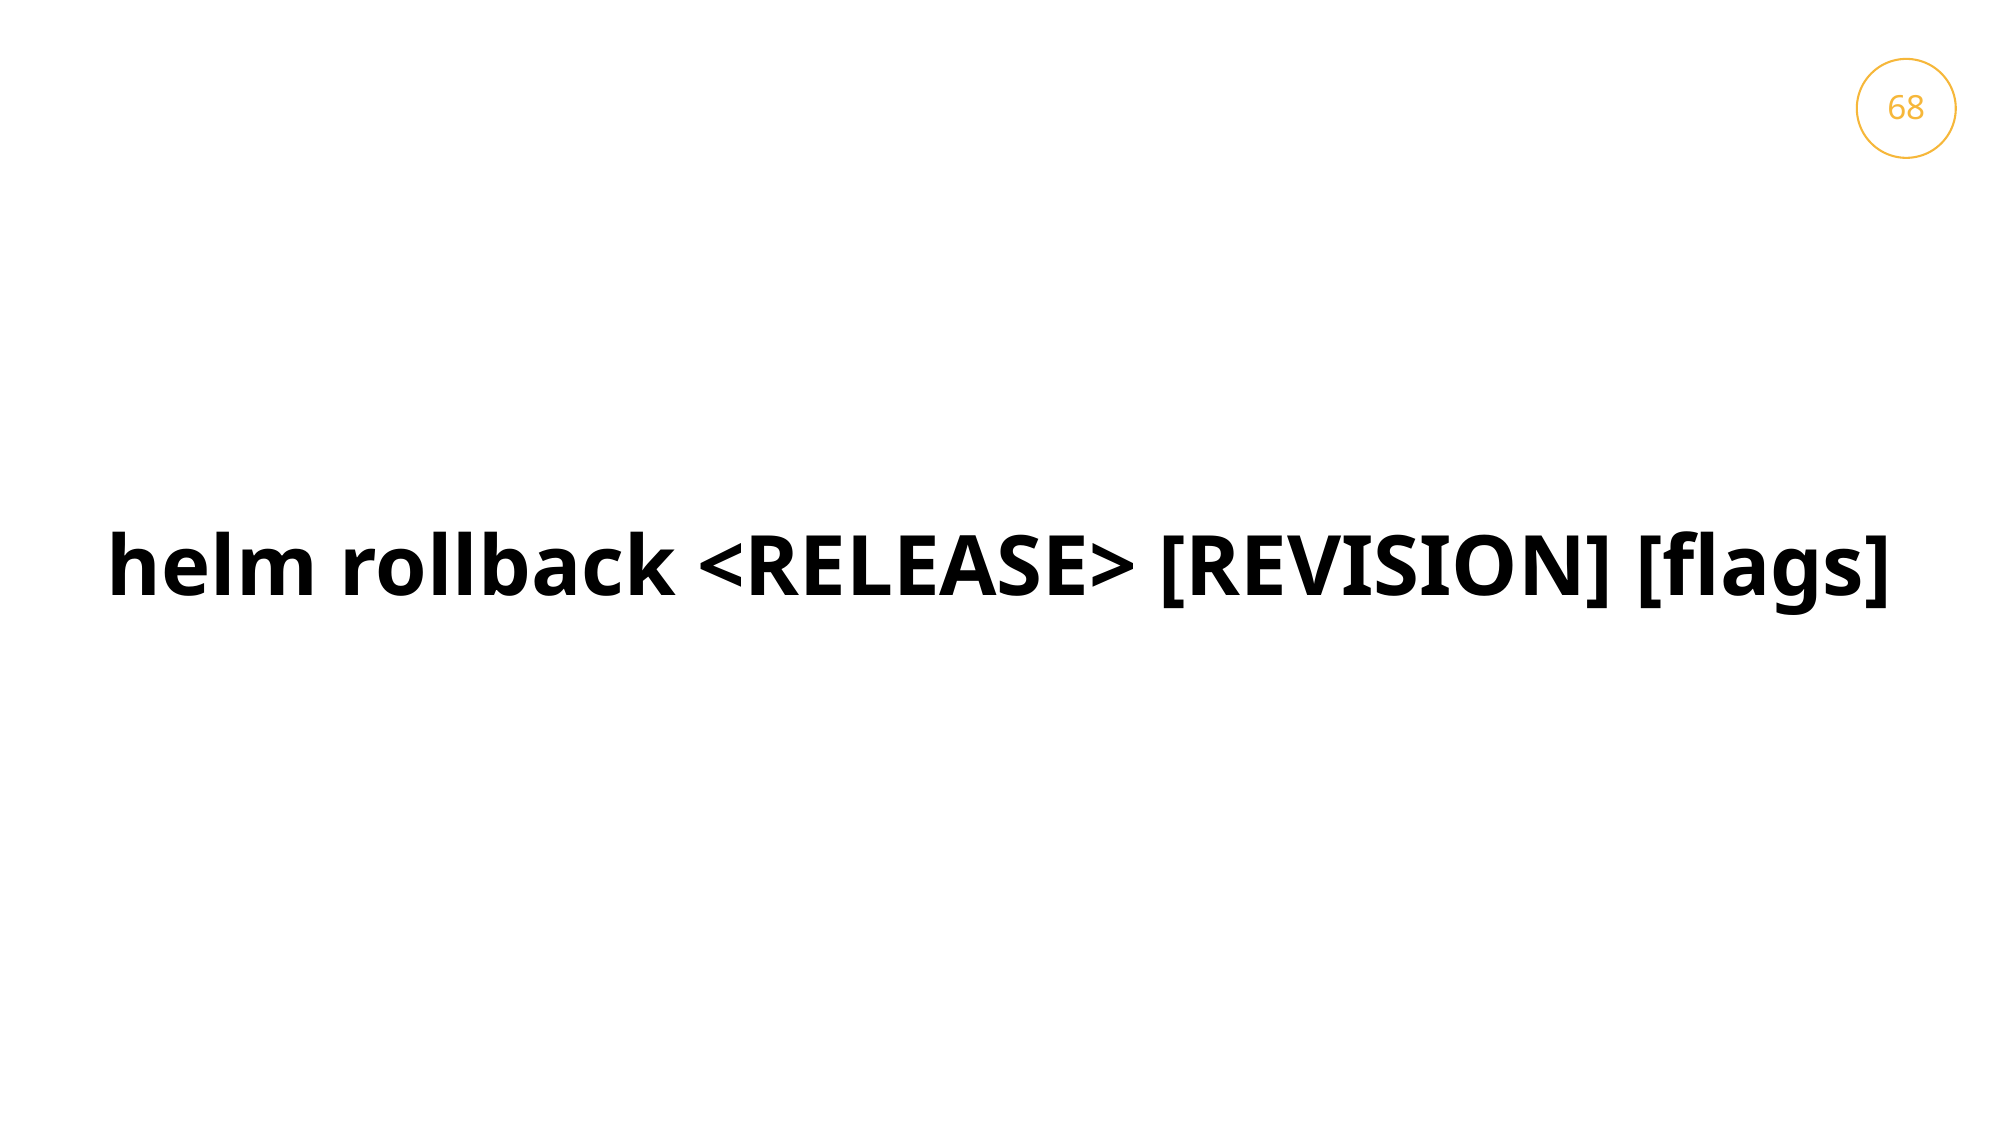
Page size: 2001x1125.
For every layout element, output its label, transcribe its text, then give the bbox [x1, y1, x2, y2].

text_box helm rollback <RELEASE> [REVISION] [flags] [92, 504, 1908, 620]
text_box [1856, 58, 1956, 158]
